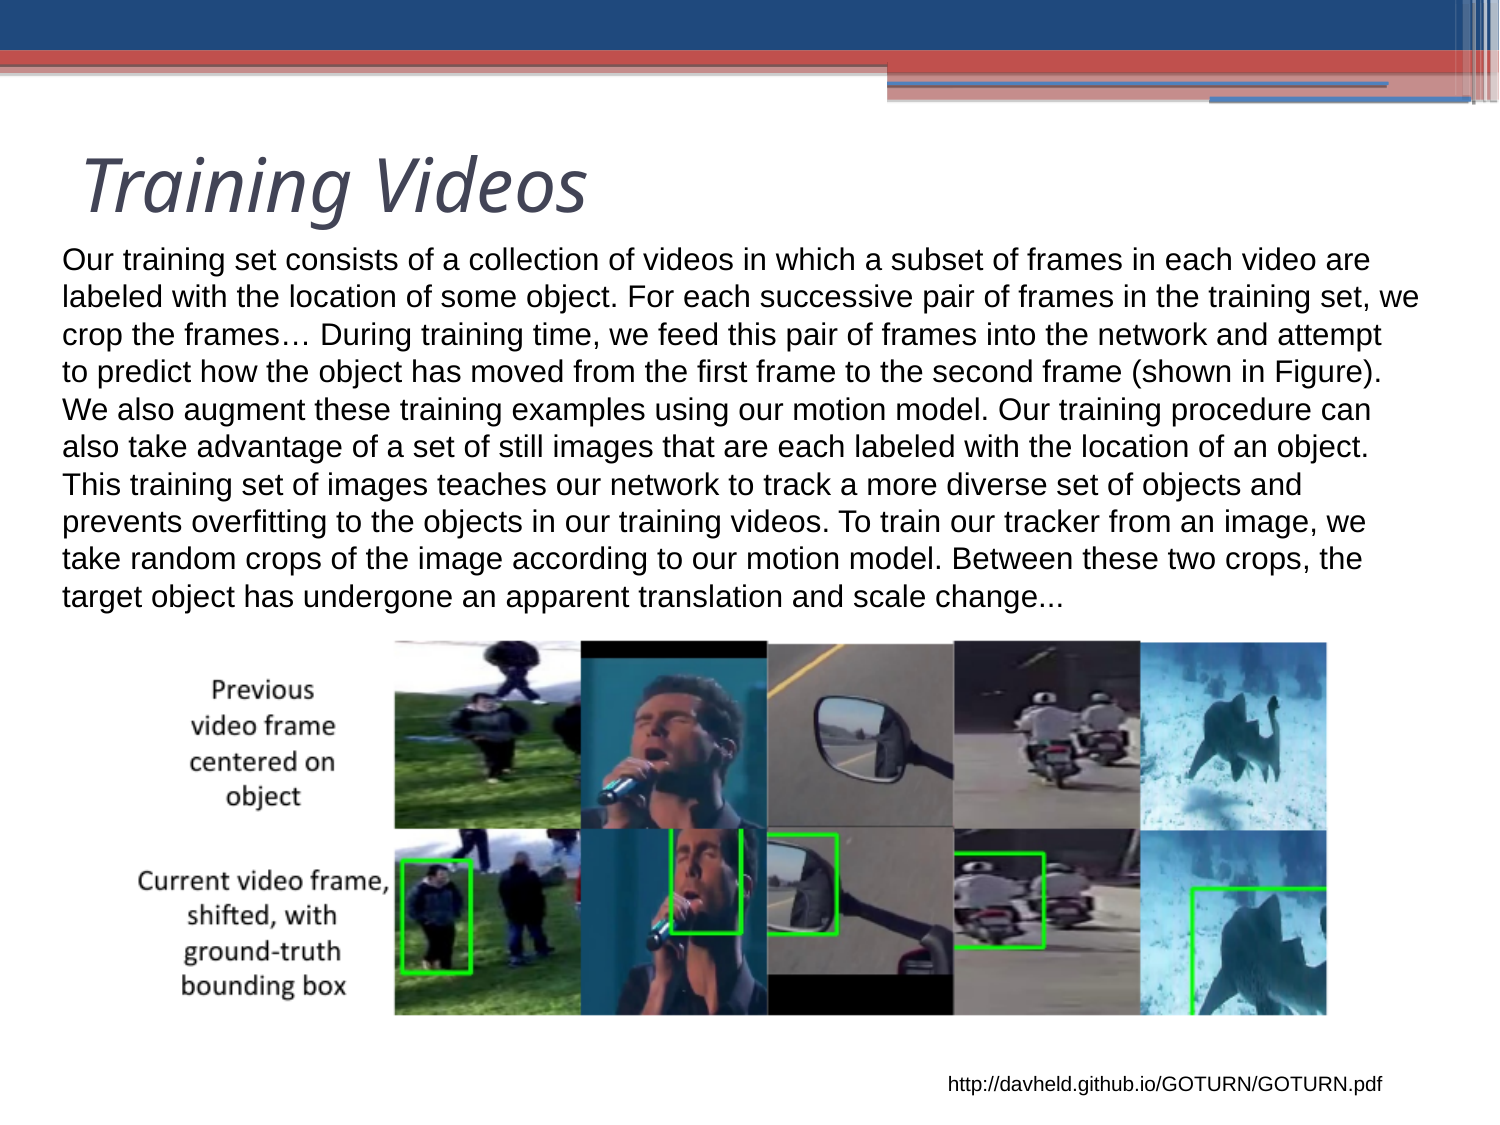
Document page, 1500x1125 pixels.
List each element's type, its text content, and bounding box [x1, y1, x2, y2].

picture [105, 602, 1347, 1028]
text_box Training Videos [64, 95, 1414, 231]
text_box http://davheld.github.io/GOTURN/GOTURN.pdf [933, 1062, 1477, 1125]
text_box Our training set consists of a collection of videos in which a subset of frames in each video are labeled with the location of some object. For each successive pair of frames in the training set, we crop the frames… During training time, we feed this pair of frames into the network and attempt to predict how the object has moved from the first frame to the second frame (shown in Figure). We also augment these training examples using our motion model. Our training procedure can also take advantage of a set of still images that are each labeled with the location of an object. This training set of images teaches our network to track a more diverse set of objects and prevents overfitting to the objects in our training videos. To train our tracker from an image, we take random crops of the image according to our motion model. Between these two crops, the target object has undergone an apparent translation and scale change... [47, 231, 1441, 620]
